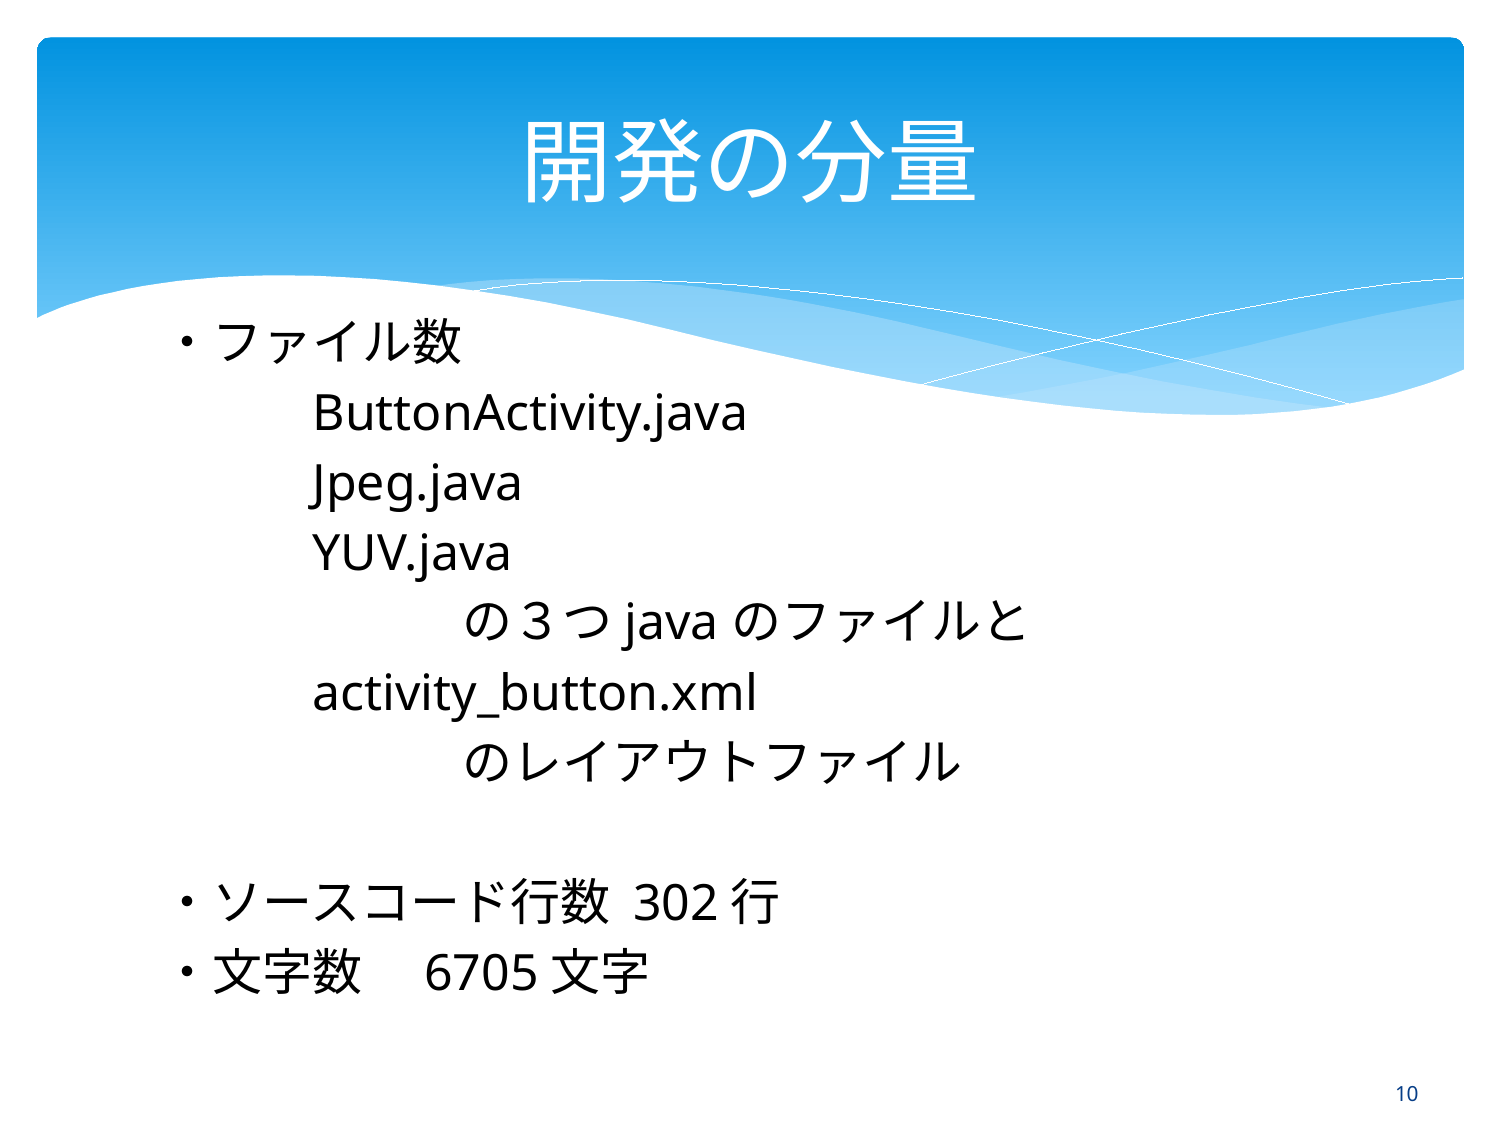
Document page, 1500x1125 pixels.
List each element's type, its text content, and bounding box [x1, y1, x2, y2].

list ・ファイル数 ButtonActivity.java Jpeg.java YUV.java の３つjavaのファイルと activity_button.xml のレイアウトファイル ・ソースコード行数 302行 ・文字数 6705文字 [147, 302, 1387, 1059]
title 開発の分量 [75, 55, 1425, 261]
slide_number 9 [1311, 1065, 1500, 1125]
